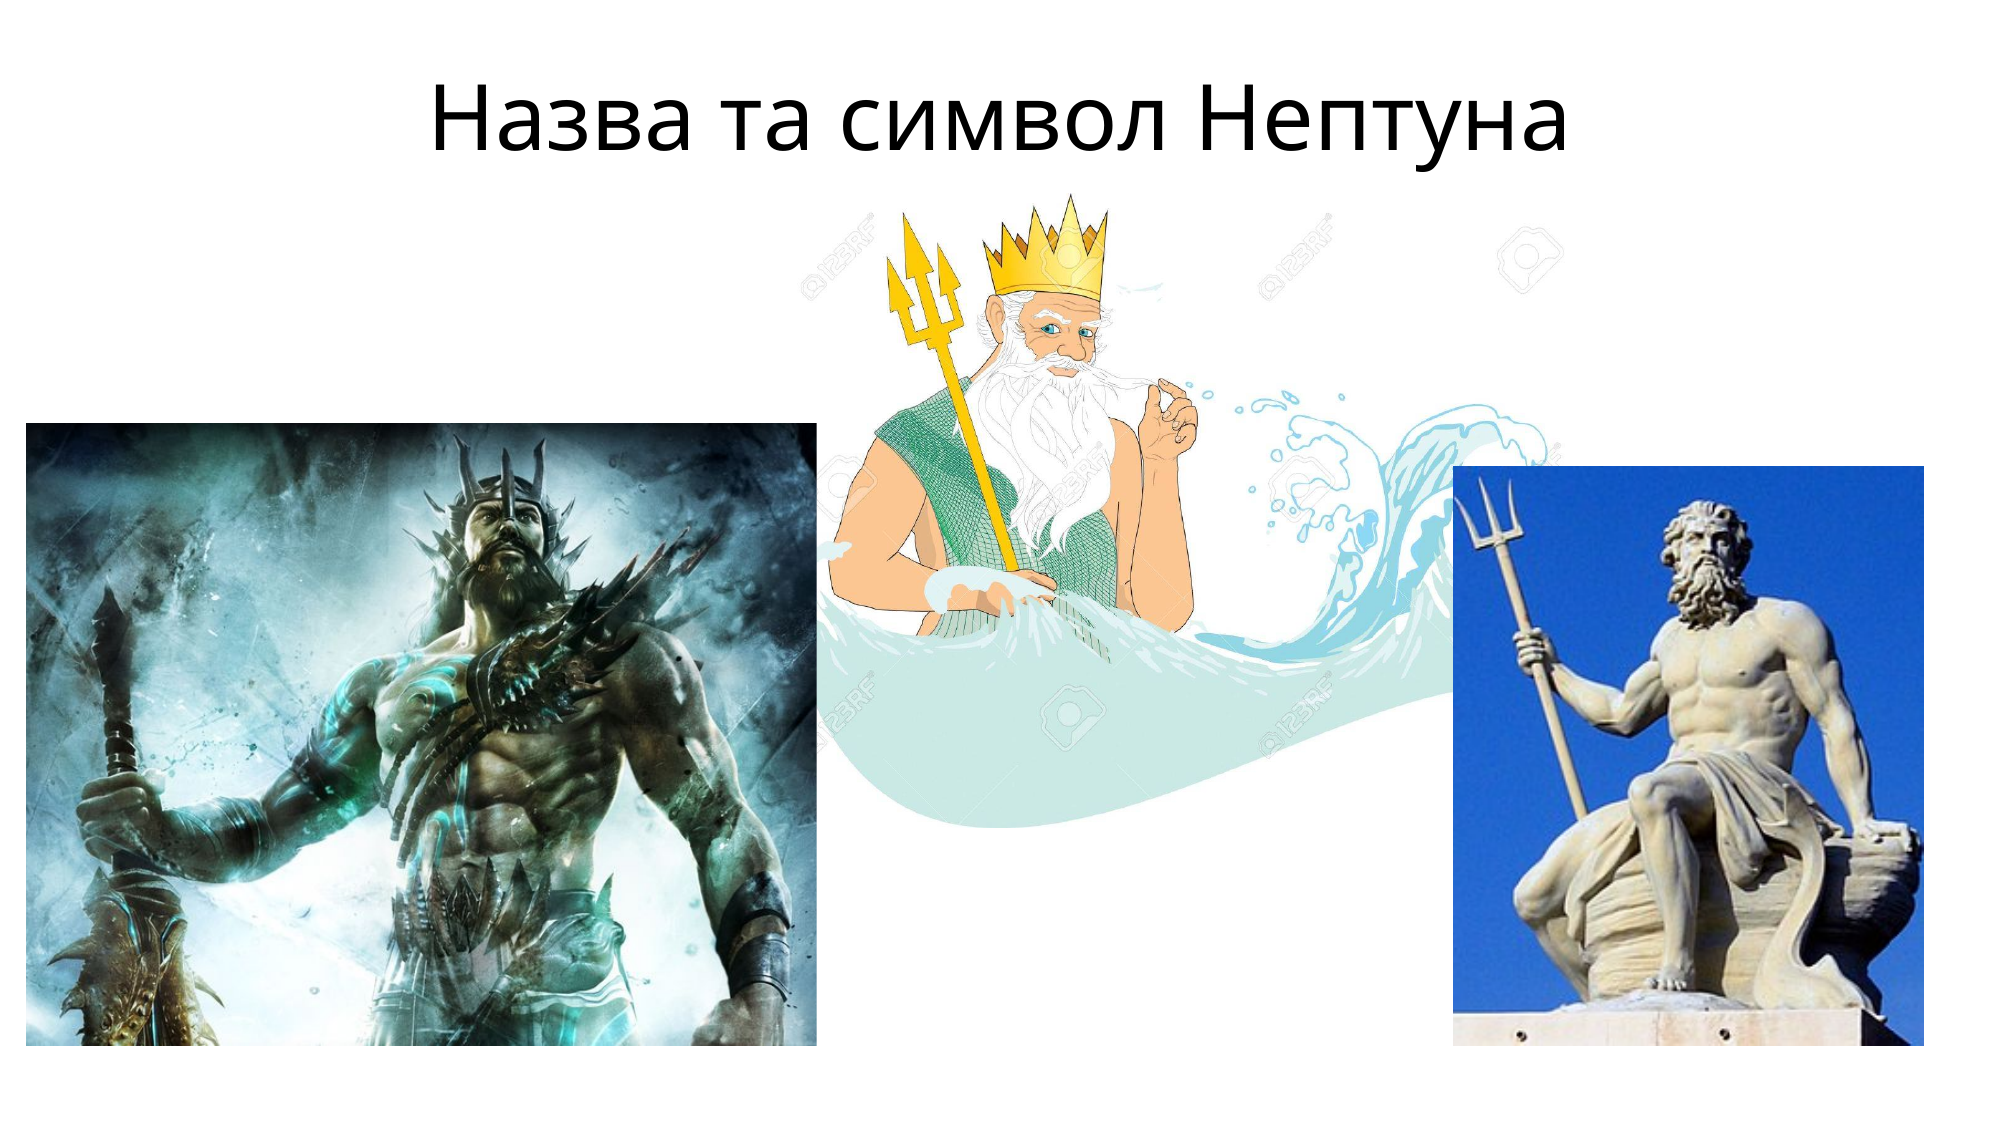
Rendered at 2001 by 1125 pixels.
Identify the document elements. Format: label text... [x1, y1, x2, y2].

title Назва та символ Нептуна [137, 47, 1863, 194]
picture [26, 193, 1924, 1046]
